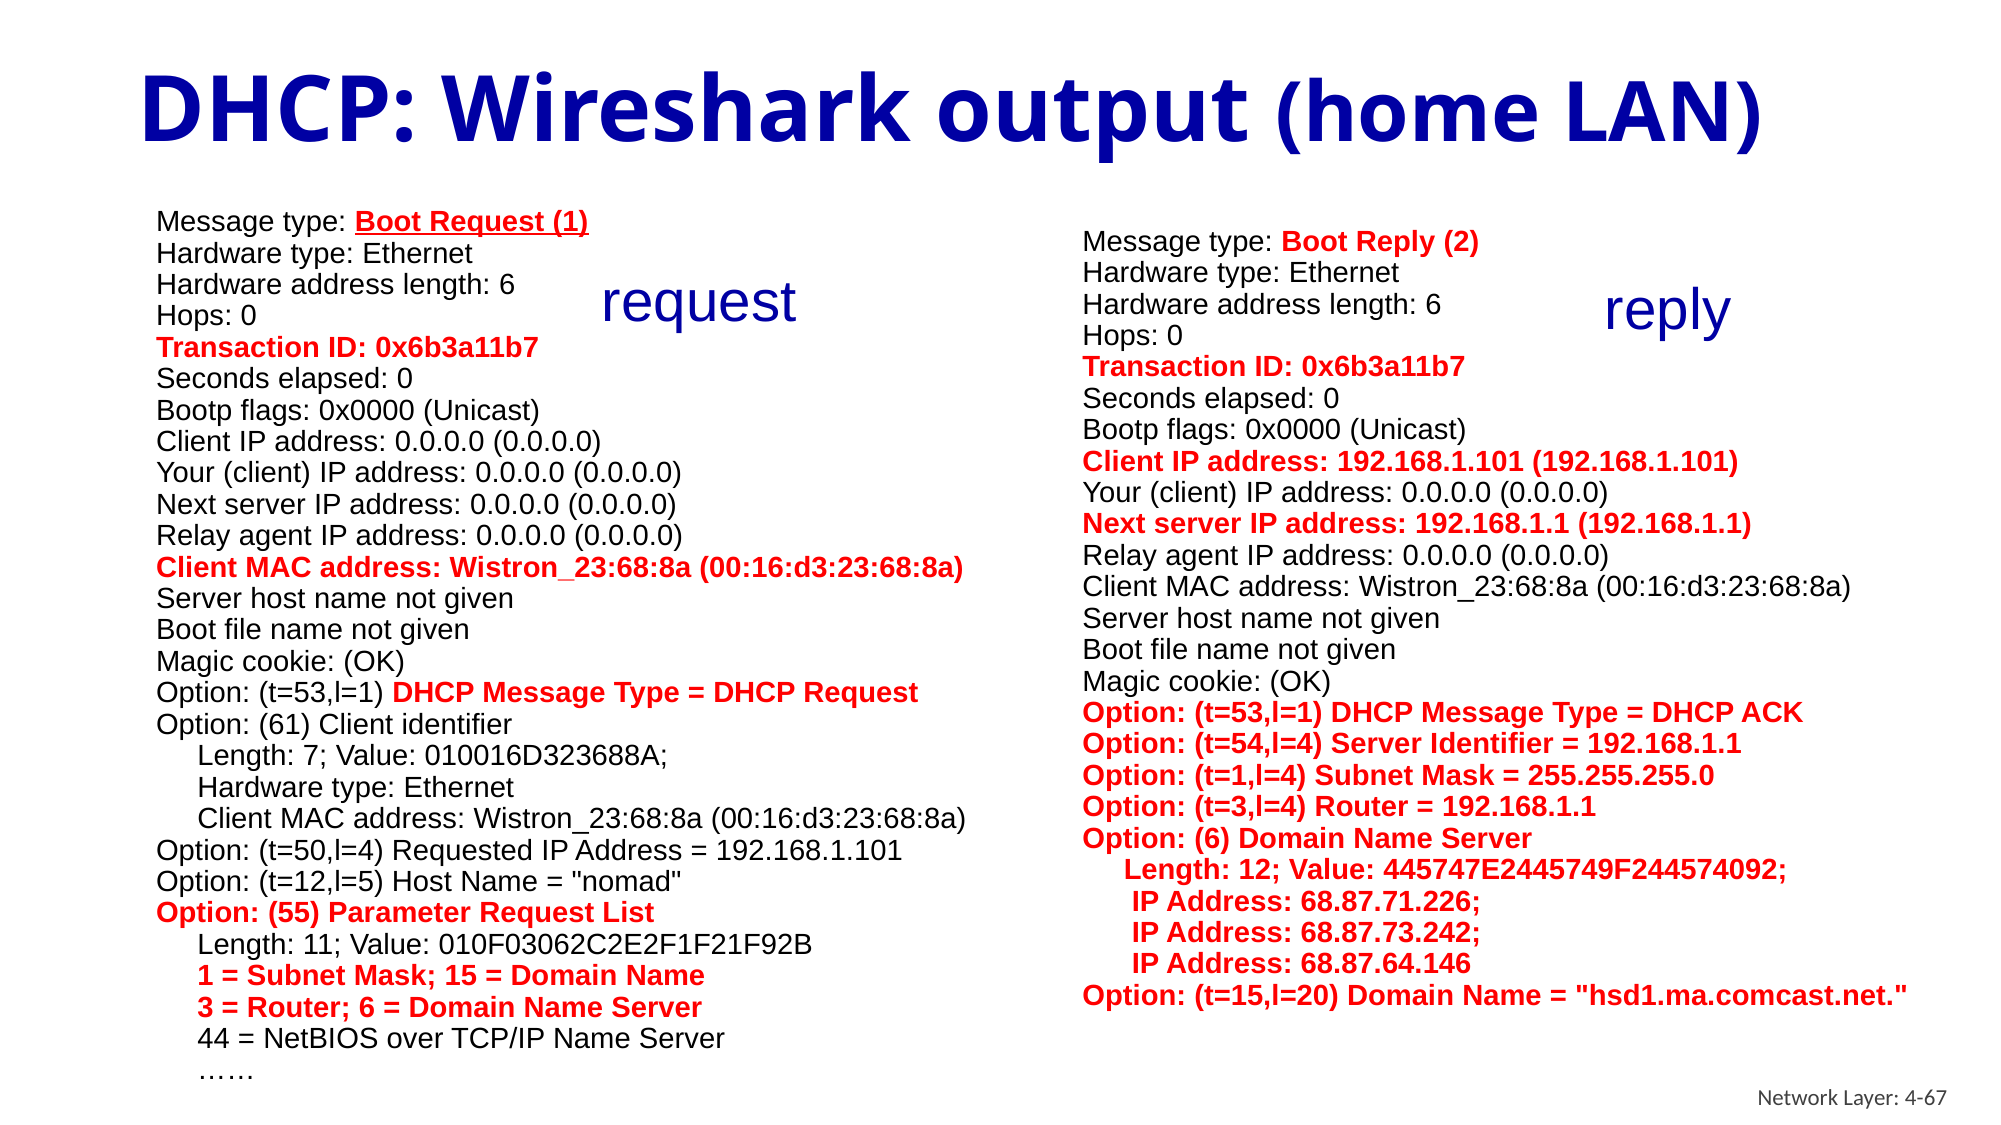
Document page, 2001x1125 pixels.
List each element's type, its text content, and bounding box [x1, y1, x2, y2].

text_box request [587, 255, 812, 340]
slide_number Network Layer: 4-67 [1512, 1066, 1963, 1125]
text_box Message type: Boot Request (1) Hardware type: Ethernet Hardware address length: 6 Hops: 0 Transaction ID: 0x6b3a11b7 Seconds elapsed: 0 Bootp flags: 0x0000 (Unicast) Client IP address: 0.0.0.0 (0.0.0.0) Your (client) IP address: 0.0.0.0 (0.0.0.0) Next server IP address: 0.0.0.0 (0.0.0.0) Relay agent IP address: 0.0.0.0 (0.0.0.0) Client MAC address: Wistron_23:68:8a (00:16:d3:23:68:8a) Server host name not given Boot file name not given Magic cookie: (OK) Option: (t=53,l=1) DHCP Message Type = DHCP Request Option: (61) Client identifier Length: 7; Value: 010016D323688A; Hardware type: Ethernet Client MAC address: Wistron_23:68:8a (00:16:d3:23:68:8a) Option: (t=50,l=4) Requested IP Address = 192.168.1.101 Option: (t=12,l=5) Host Name = "nomad" Option: (55) Parameter Request List Length: 11; Value: 010F03062C2E2F1F21F92B 1 = Subnet Mask; 15 = Domain Name 3 = Router; 6 = Domain Name Server 44 = NetBIOS over TCP/IP Name Server …… [141, 199, 1095, 1094]
title DHCP: Wireshark output (home LAN) [122, 38, 1848, 186]
text_box Message type: Boot Reply (2) Hardware type: Ethernet Hardware address length: 6 Hops: 0 Transaction ID: 0x6b3a11b7 Seconds elapsed: 0 Bootp flags: 0x0000 (Unicast) Client IP address: 192.168.1.101 (192.168.1.101) Your (client) IP address: 0.0.0.0 (0.0.0.0) Next server IP address: 192.168.1.1 (192.168.1.1) Relay agent IP address: 0.0.0.0 (0.0.0.0) Client MAC address: Wistron_23:68:8a (00:16:d3:23:68:8a) Server host name not given Boot file name not given Magic cookie: (OK) Option: (t=53,l=1) DHCP Message Type = DHCP ACK Option: (t=54,l=4) Server Identifier = 192.168.1.1 Option: (t=1,l=4) Subnet Mask = 255.255.255.0 Option: (t=3,l=4) Router = 192.168.1.1 Option: (6) Domain Name Server Length: 12; Value: 445747E2445749F244574092; IP Address: 68.87.71.226; IP Address: 68.87.73.242; IP Address: 68.87.64.146 Option: (t=15,l=20) Domain Name = "hsd1.ma.comcast.net." [1095, 218, 2000, 1042]
text_box reply [1590, 264, 1747, 349]
